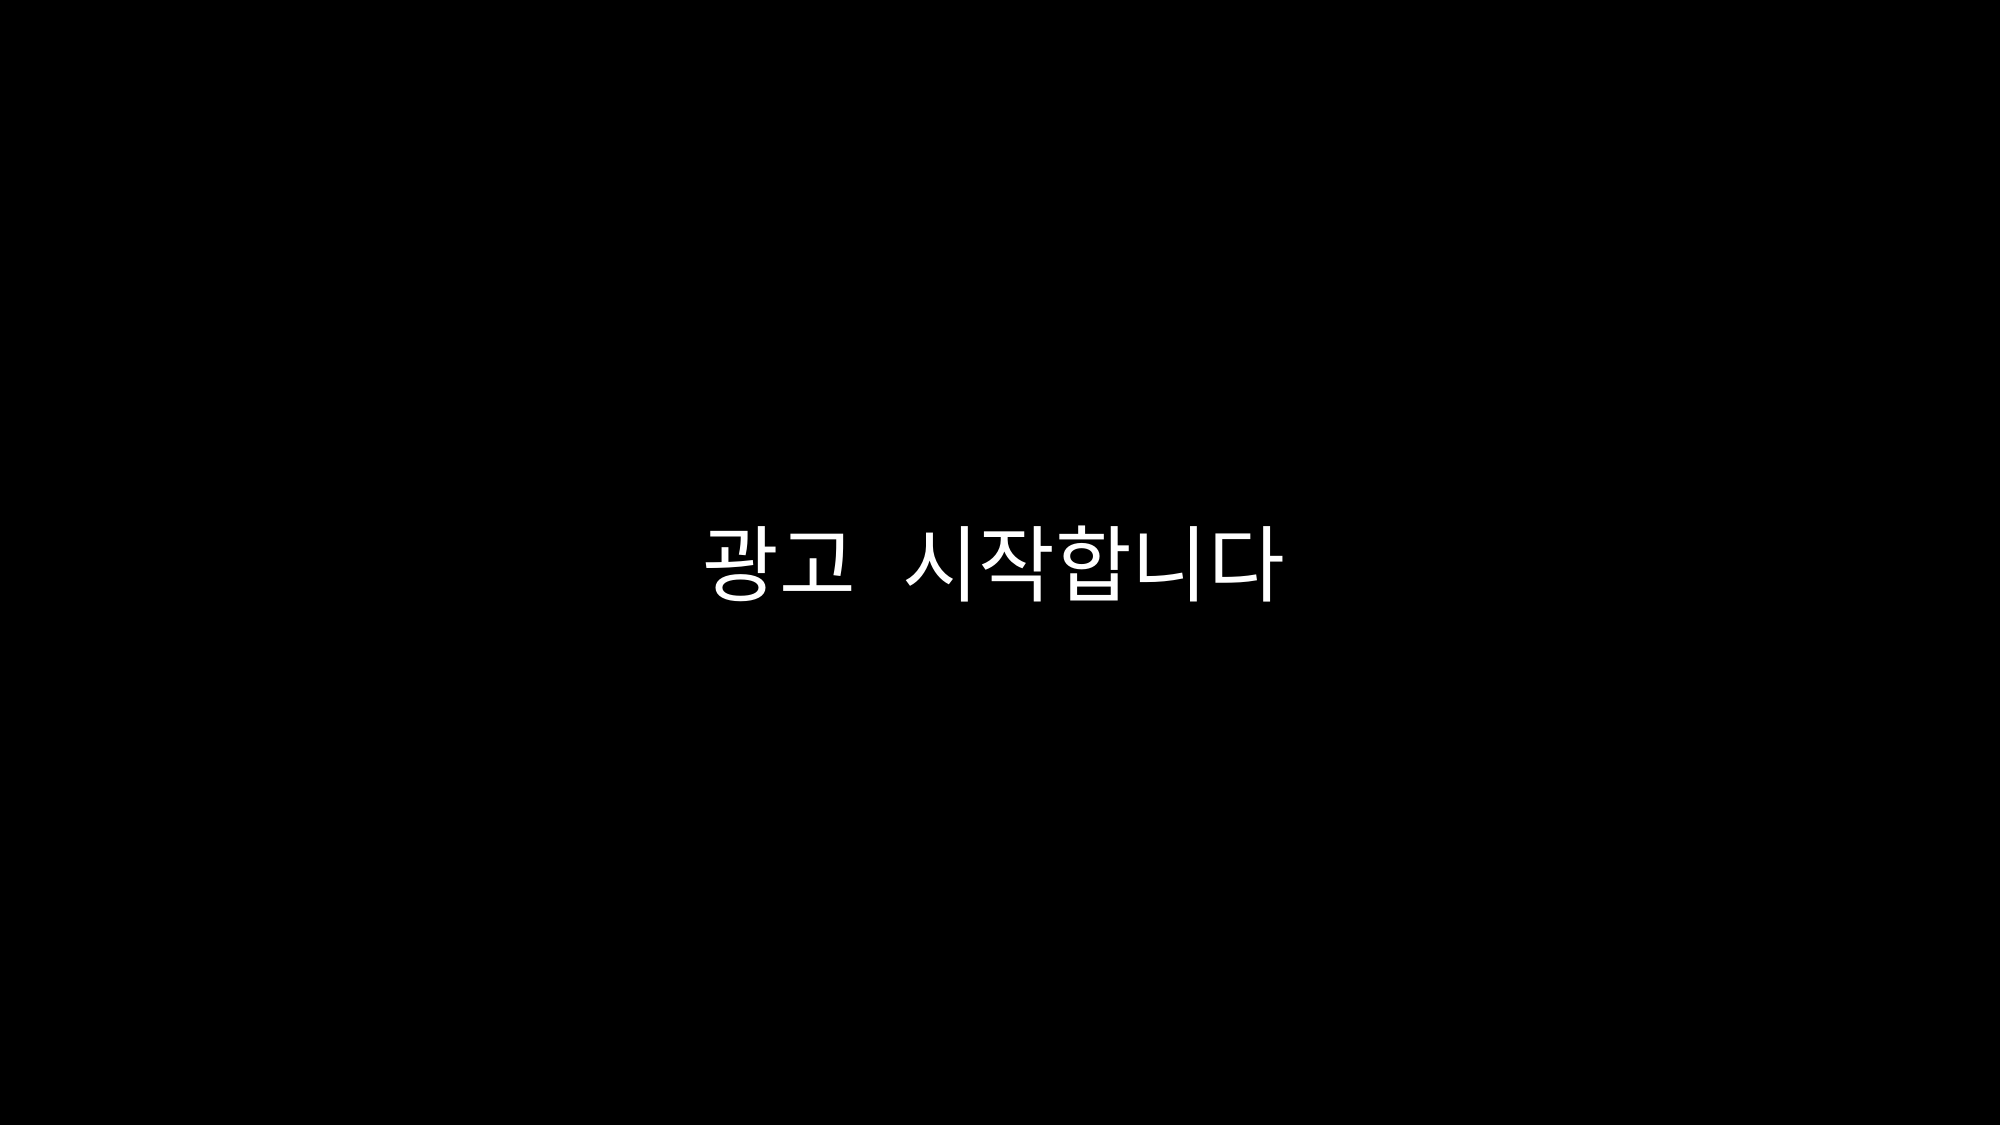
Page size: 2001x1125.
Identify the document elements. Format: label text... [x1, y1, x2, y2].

text_box 광고 시작합니다만드는 [688, 504, 1576, 620]
text_box [0, 0, 2000, 1125]
